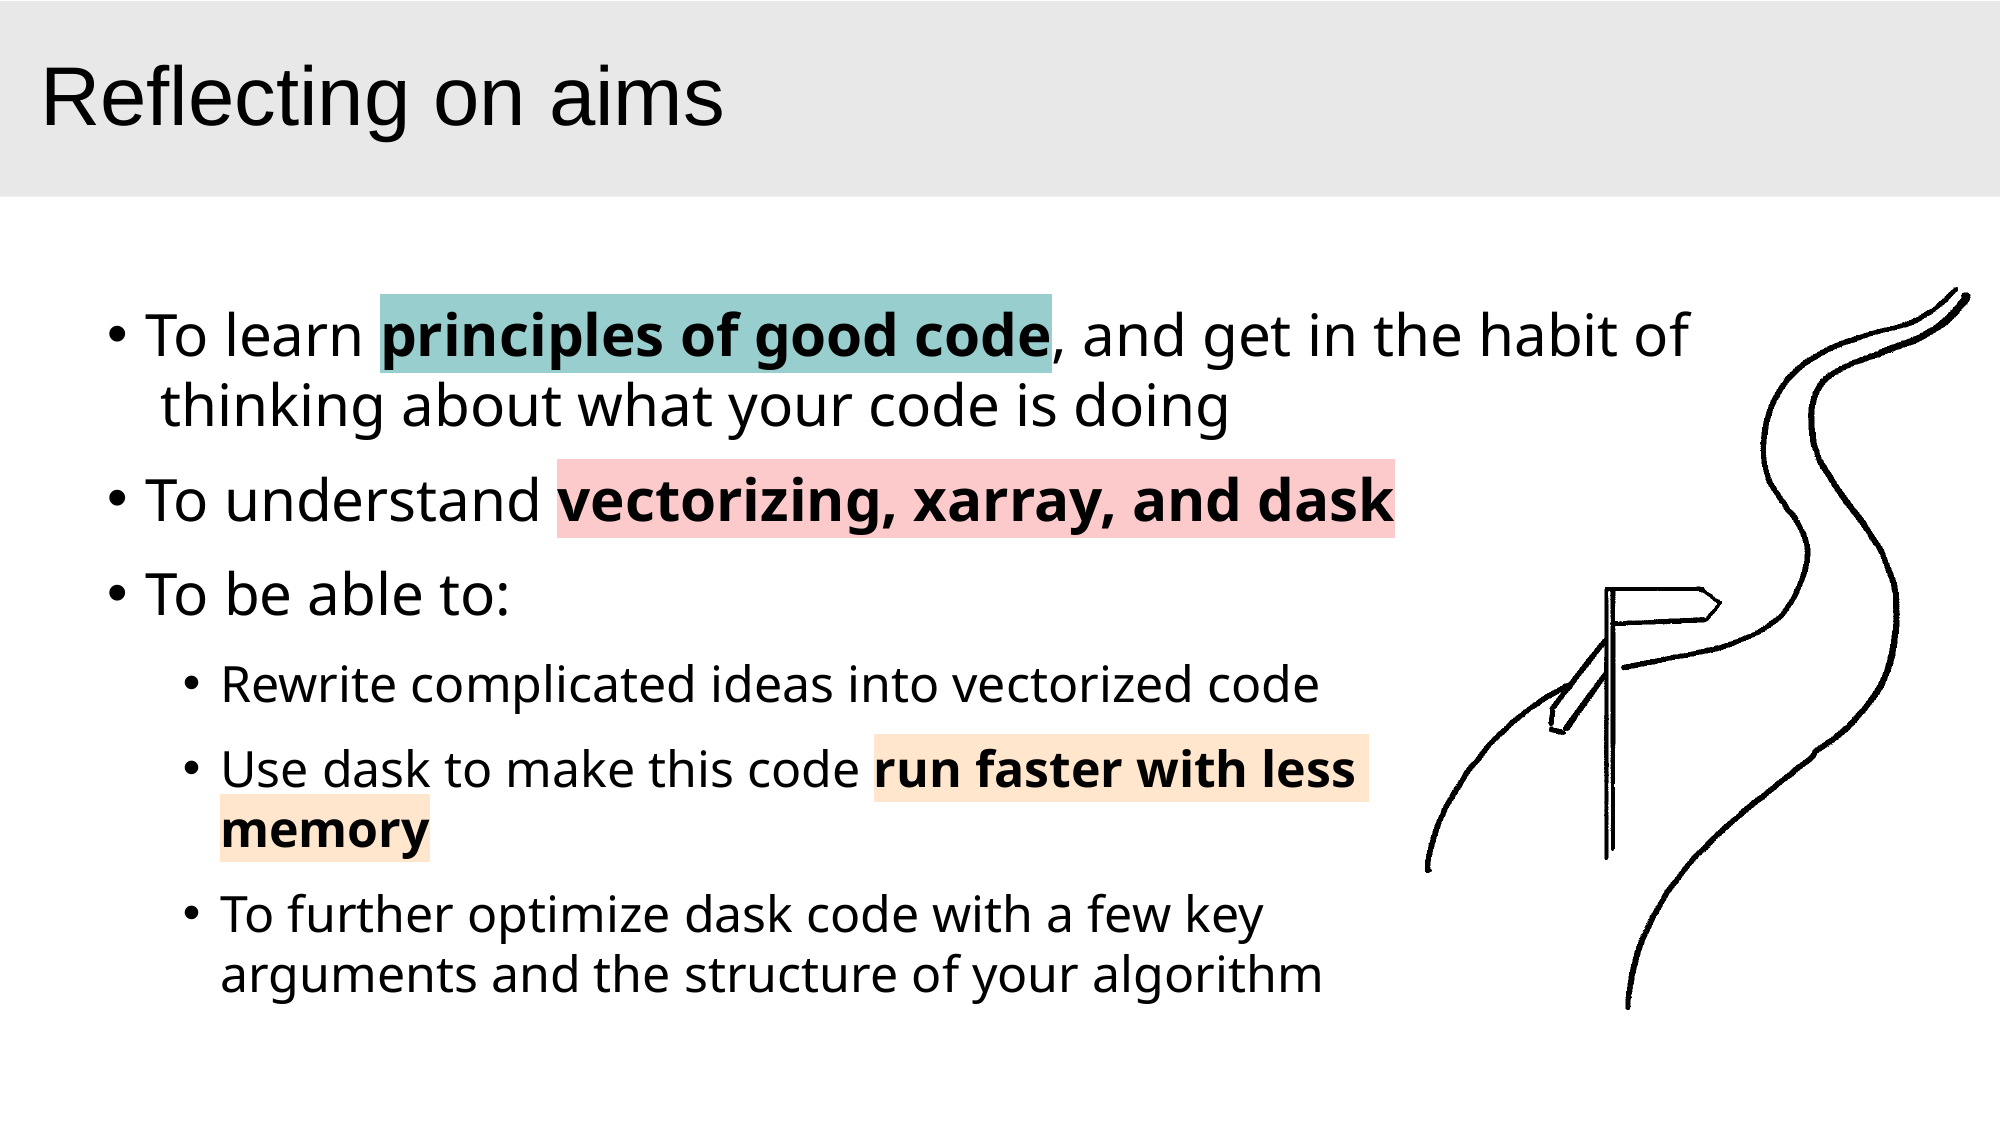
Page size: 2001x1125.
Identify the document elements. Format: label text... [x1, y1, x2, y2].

list To learn principles of good code, and get in the habit of thinking about what your code is doing To understand vectorizing, xarray, and dask To be able to: Rewrite complicated ideas into vectorized code Use dask to make this code run faster with less memory To further optimize dask code with a few key arguments and the structure of your algorithm [92, 290, 1371, 1021]
text_box Reflecting on aims [25, 10, 1950, 188]
text_box [0, 0, 2000, 198]
picture [1371, 219, 2000, 1053]
